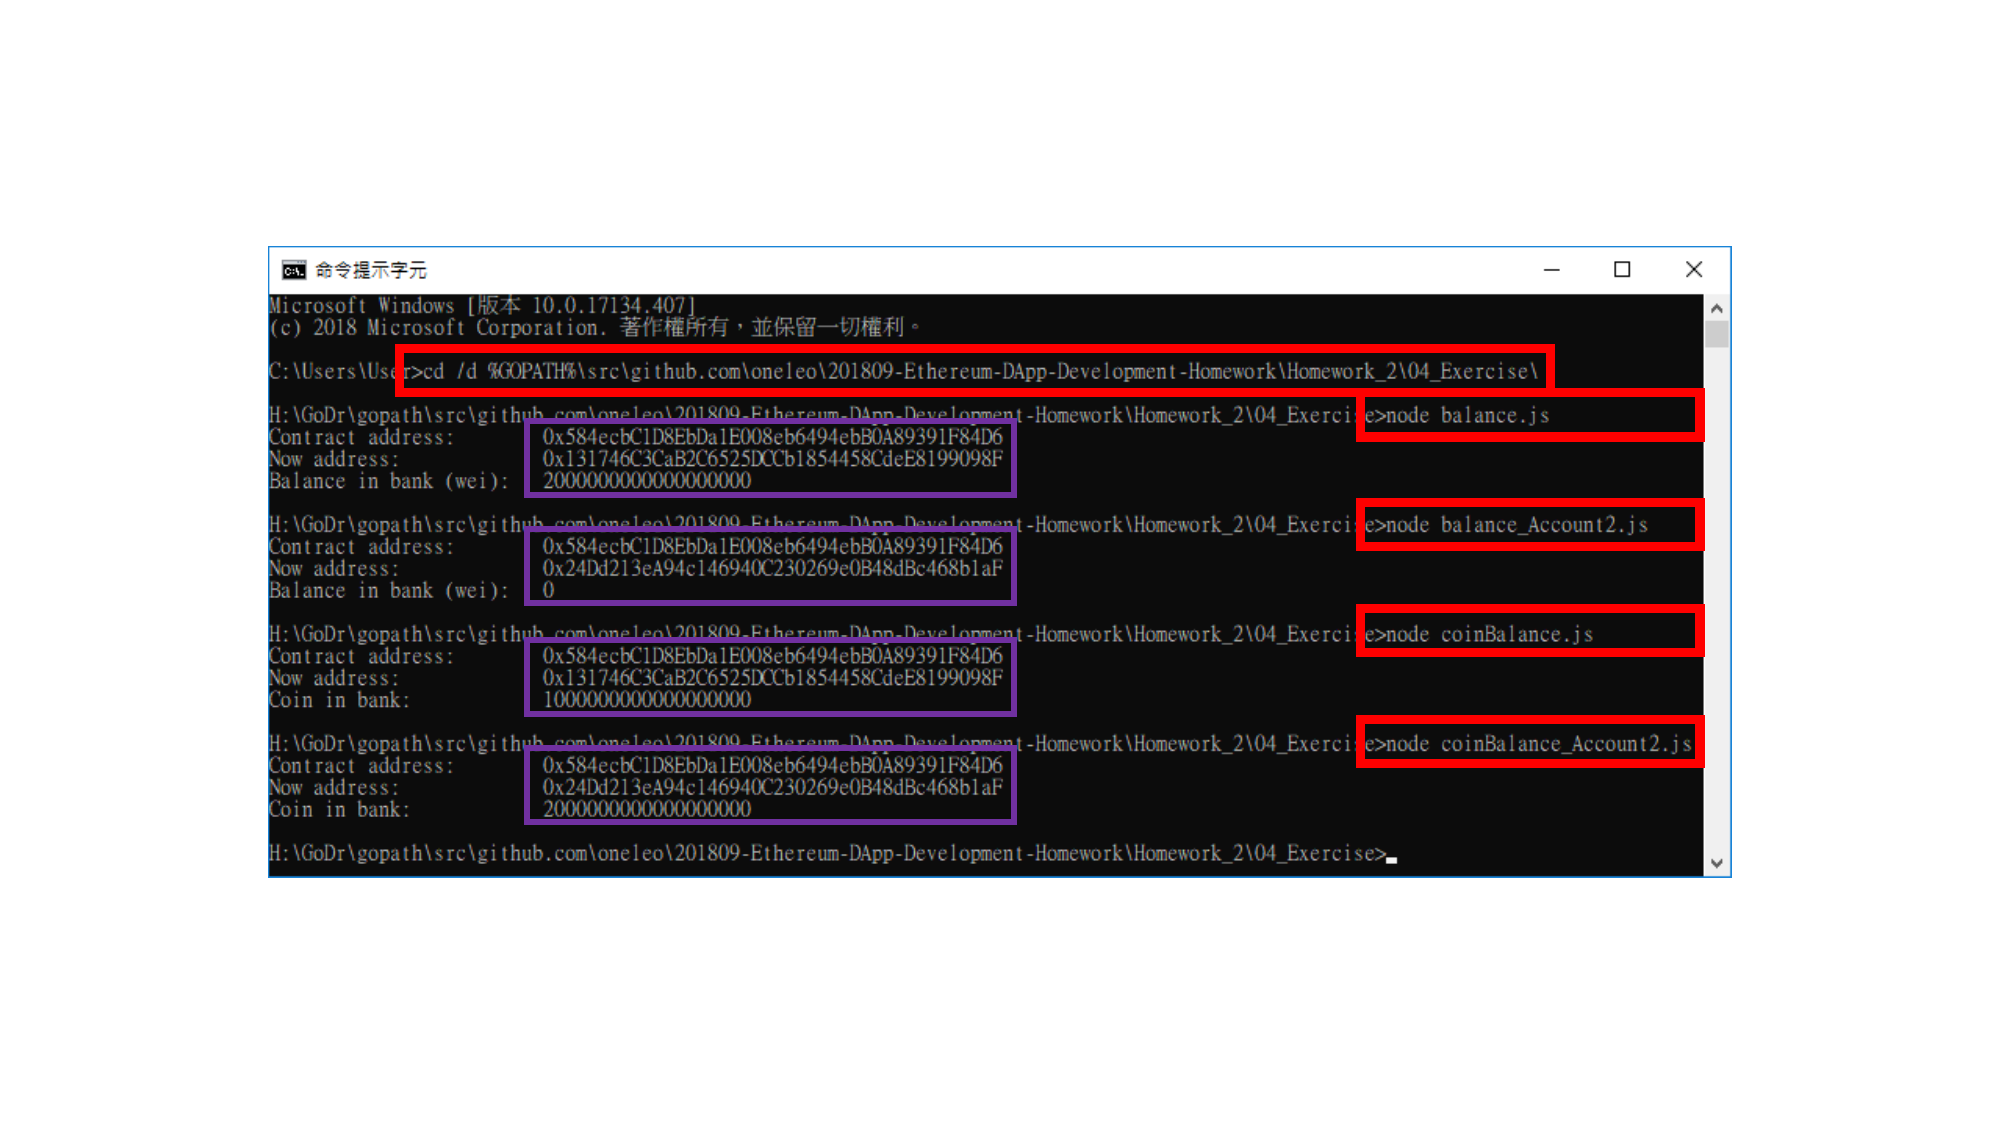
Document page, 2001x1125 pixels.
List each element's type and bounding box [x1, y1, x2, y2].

picture [268, 246, 1732, 879]
